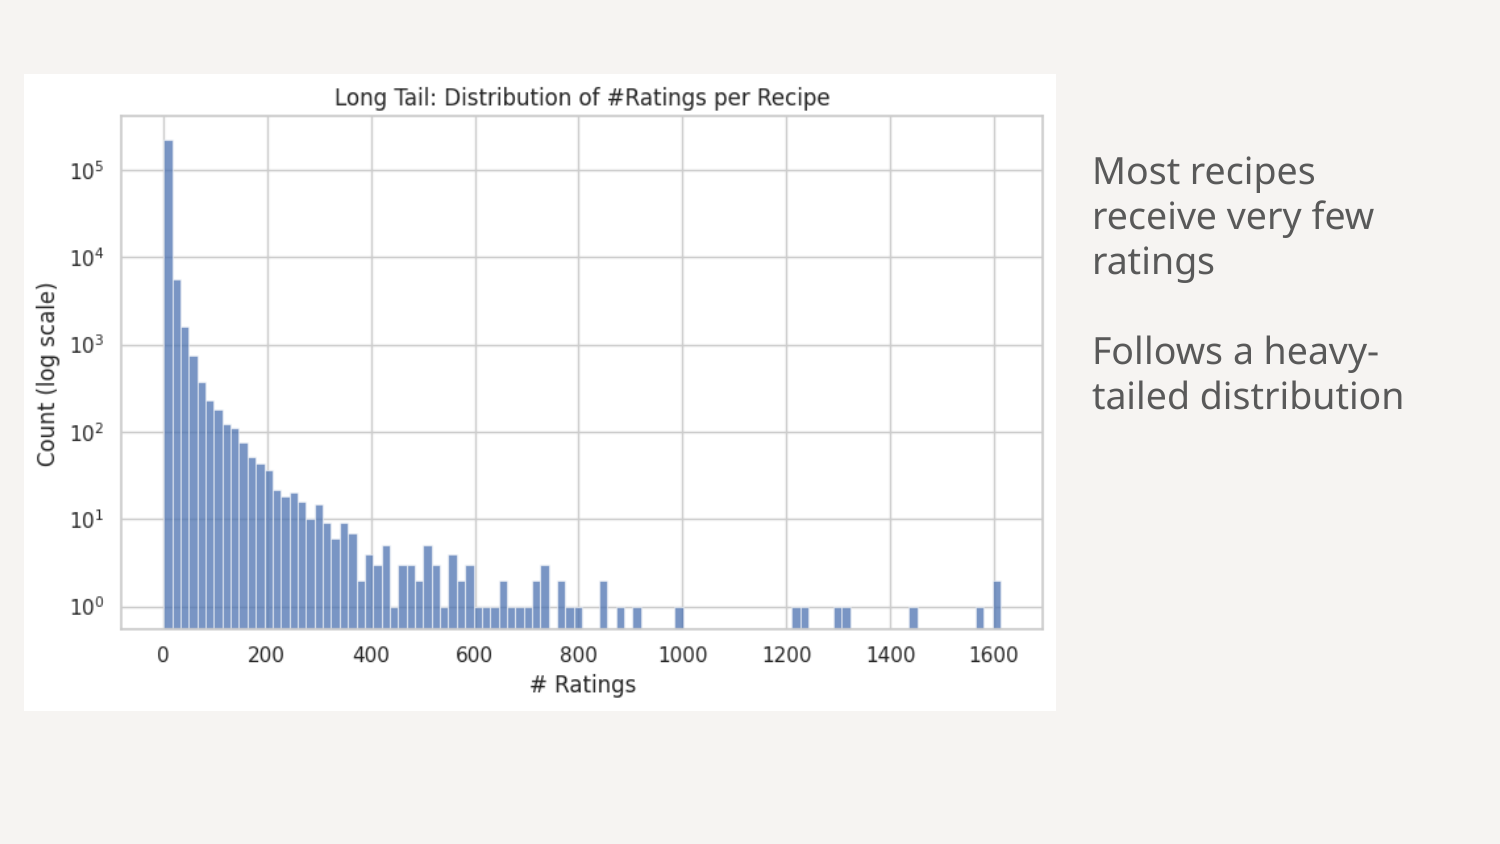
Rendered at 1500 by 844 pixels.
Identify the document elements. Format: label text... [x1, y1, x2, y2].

text_box Most recipes receive very few ratings Follows a heavy-tailed distribution [1076, 132, 1463, 611]
picture [24, 74, 1056, 711]
